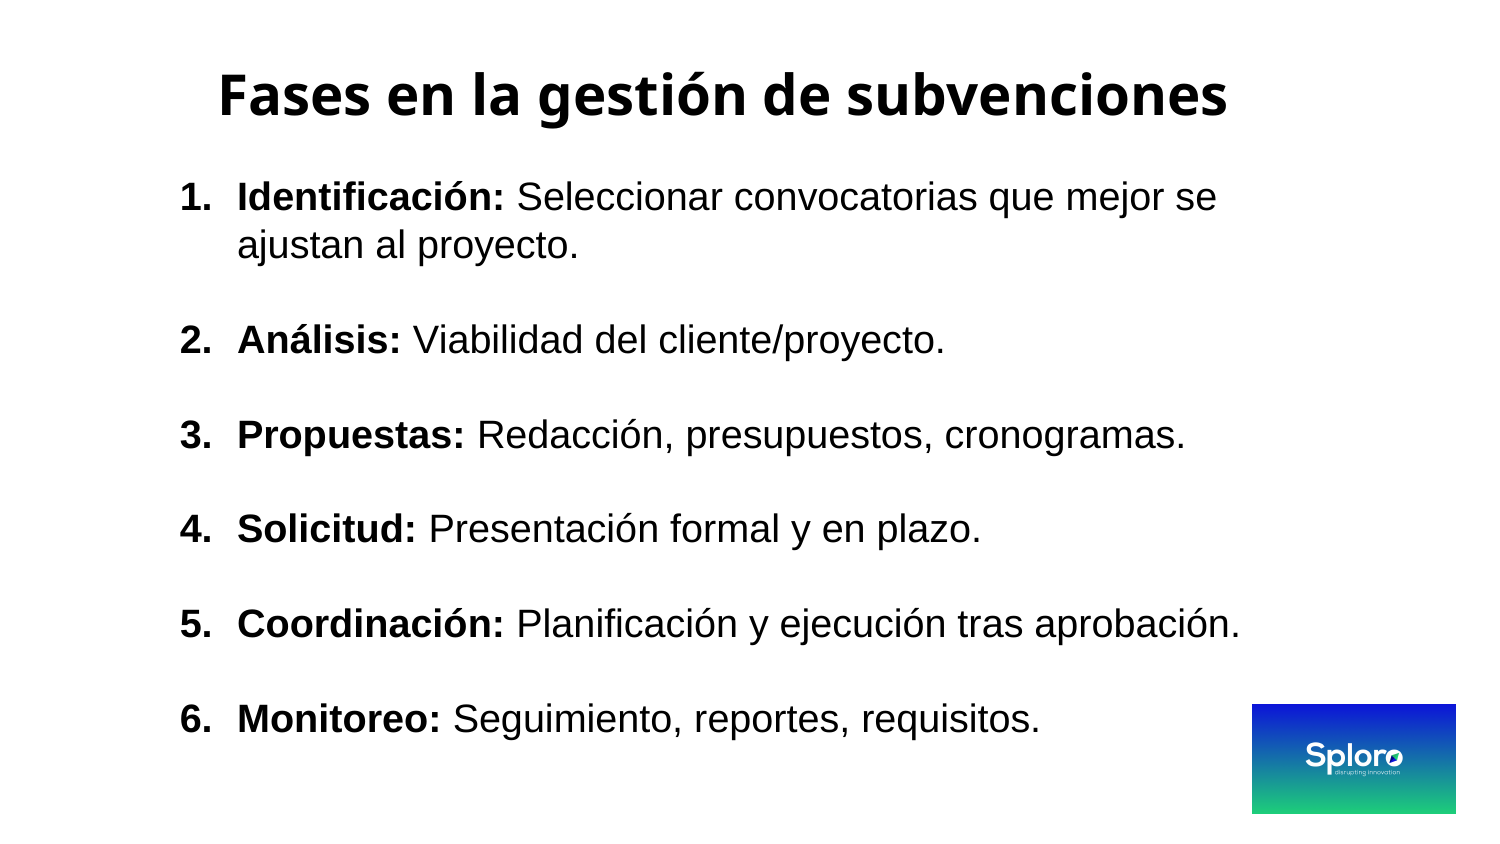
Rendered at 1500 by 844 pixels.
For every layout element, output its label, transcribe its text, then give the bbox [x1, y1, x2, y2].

title Fases en la gestión de subvenciones [191, 43, 1256, 156]
text_box Identificación: Seleccionar convocatorias que mejor se ajustan al proyecto. Análisis: Viabilidad del cliente/proyecto. Propuestas: Redacción, presupuestos, cronogramas. Solicitud: Presentación formal y en plazo. Coordinación: Planificación y ejecución tras aprobación. Monitoreo: Seguimiento, reportes, requisitos. [147, 156, 1287, 819]
picture [1287, 704, 1456, 814]
